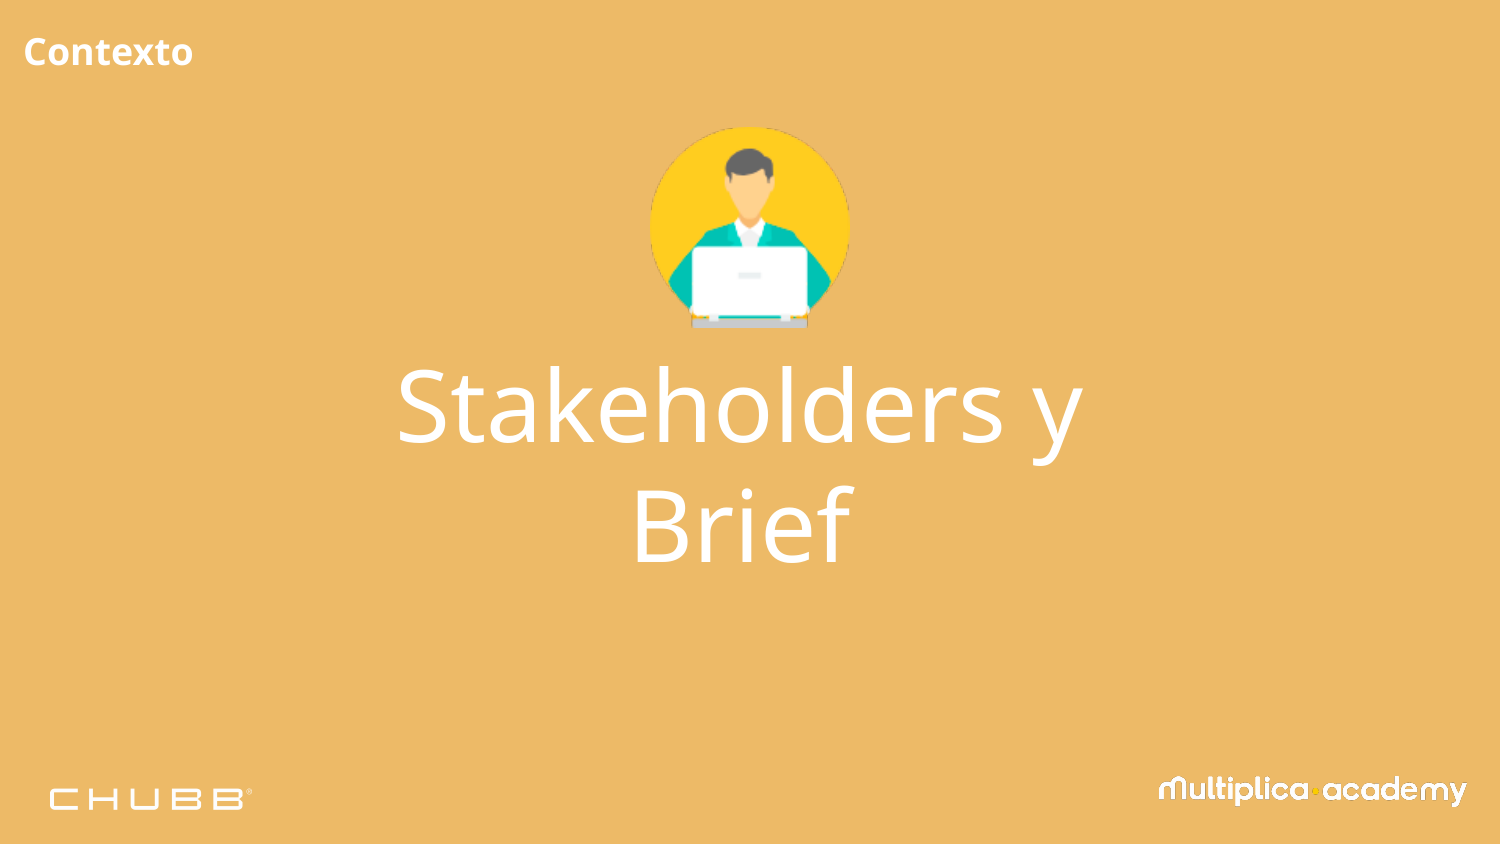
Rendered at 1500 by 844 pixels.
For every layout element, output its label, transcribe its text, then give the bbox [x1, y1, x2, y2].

picture [1158, 775, 1468, 808]
title Contexto [8, 13, 750, 108]
title Stakeholders y Brief [368, 327, 1111, 422]
picture [49, 784, 252, 816]
picture [649, 127, 851, 329]
